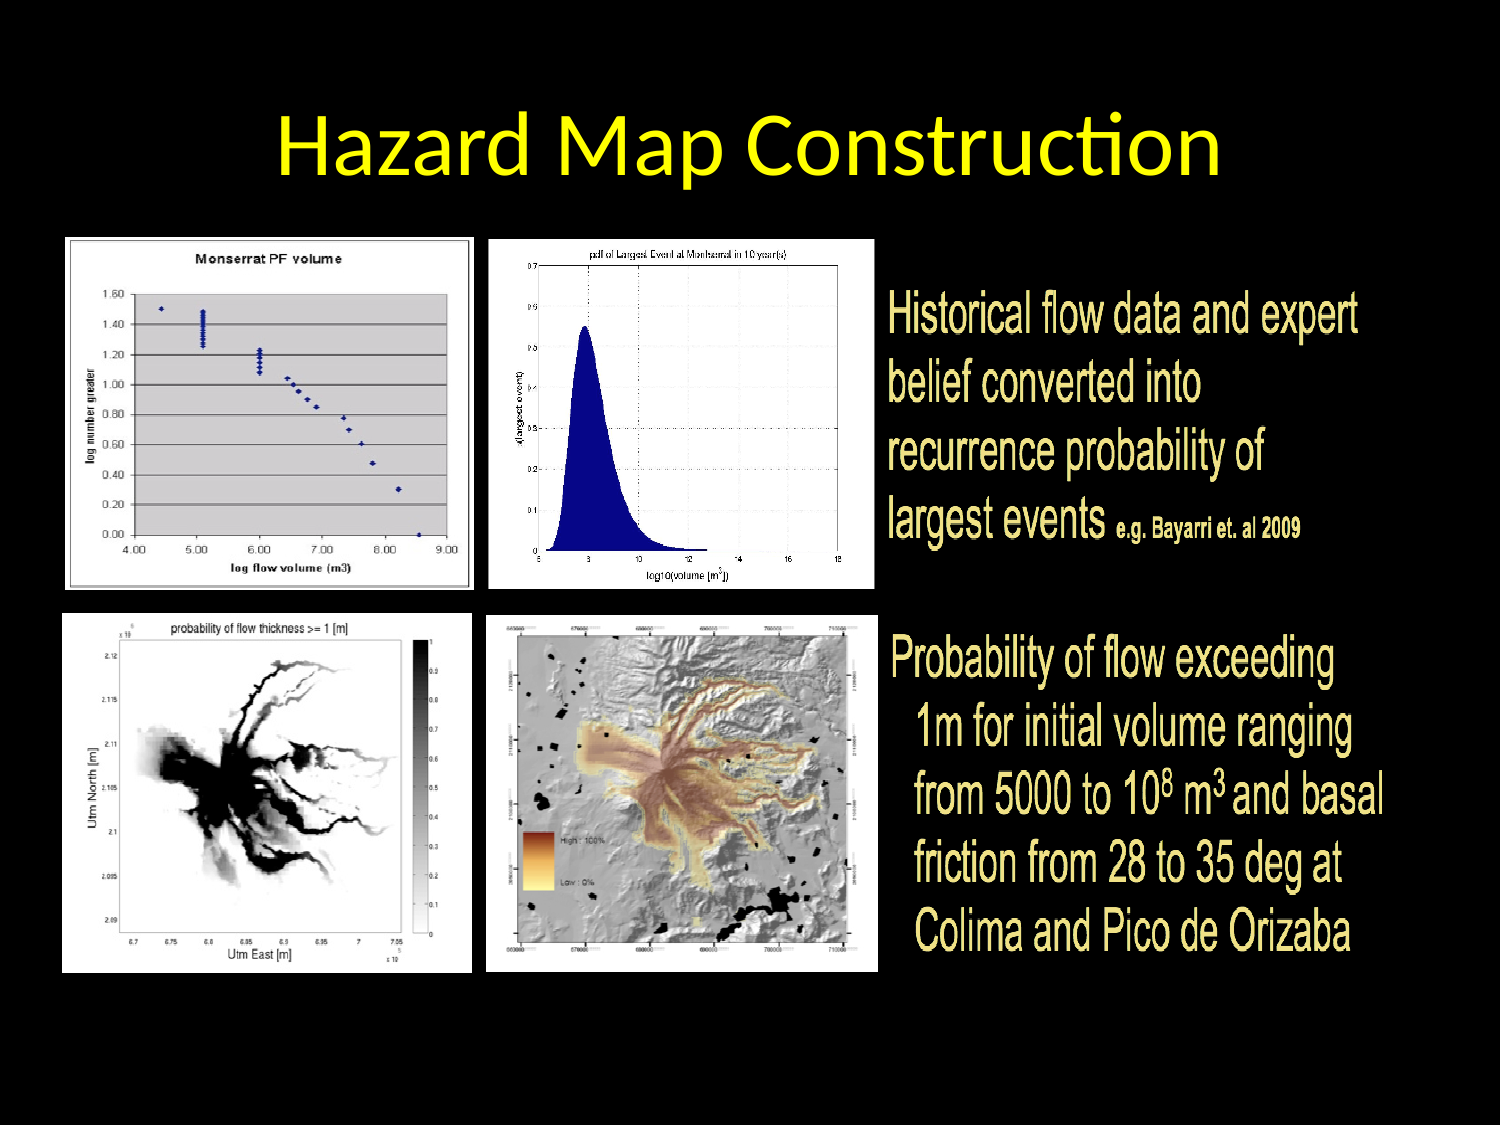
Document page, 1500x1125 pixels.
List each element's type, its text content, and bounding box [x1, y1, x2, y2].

picture [62, 237, 1422, 997]
title Hazard Map Construction [75, 45, 1425, 233]
